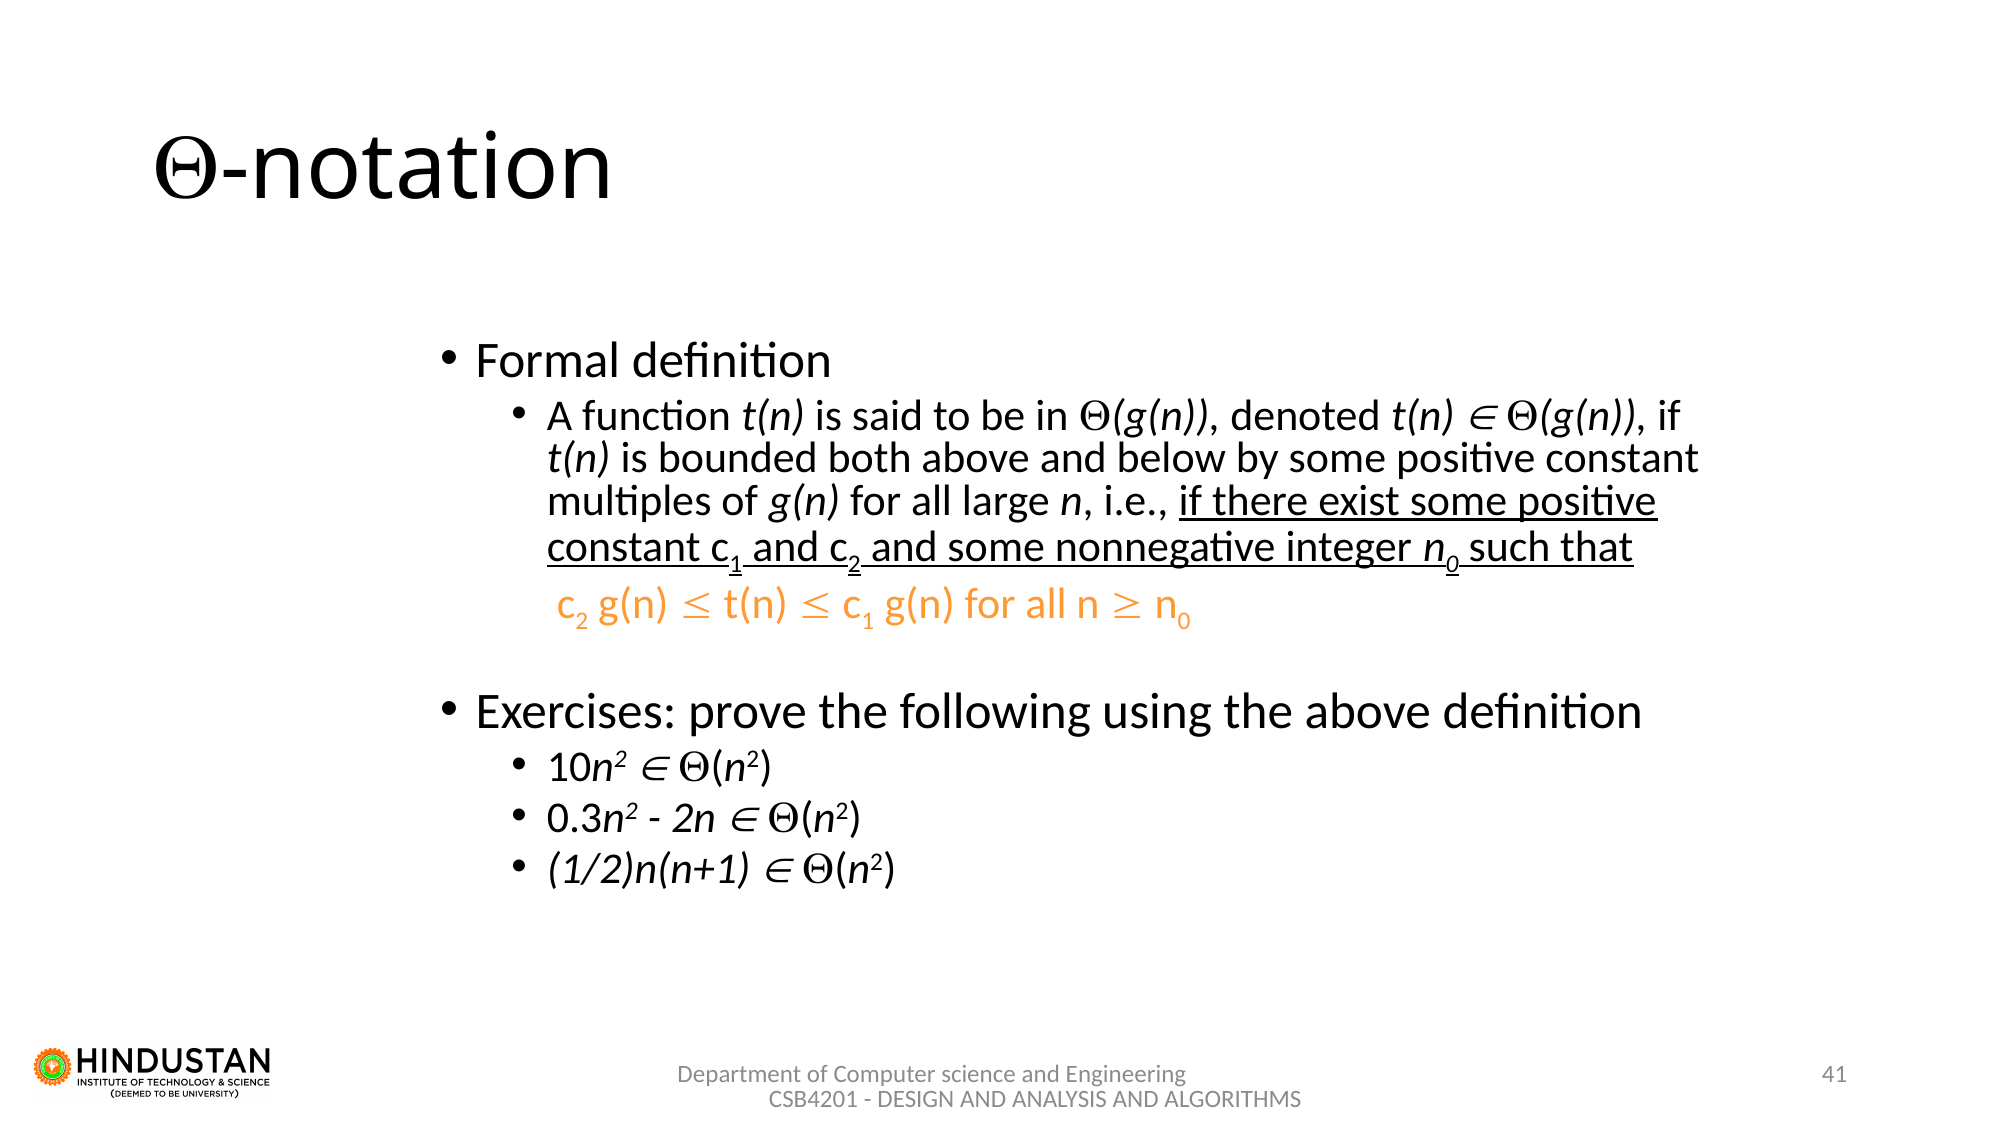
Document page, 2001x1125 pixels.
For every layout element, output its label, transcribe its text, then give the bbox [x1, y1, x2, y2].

footer Department of Computer science and Engineering CSB4201 - DESIGN AND ANALYSIS AND ALGORITHMS [662, 1042, 1338, 1103]
list Formal definition A function t(n) is said to be in (g(n)), denoted t(n)  (g(n)), if t(n) is bounded both above and below by some positive constant multiples of g(n) for all large n, i.e., if there exist some positive constant c1 and c2 and some nonnegative integer n0 such that c2 g(n)  t(n)  c1 g(n) for all n  n0 Exercises: prove the following using the above definition 10n2  (n2) 0.3n2 - 2n  (n2) (1/2)n(n+1)  (n2) [425, 331, 1719, 925]
title -notation [137, 59, 1863, 278]
slide_number 41 [1412, 1042, 1863, 1103]
picture [31, 1043, 272, 1103]
